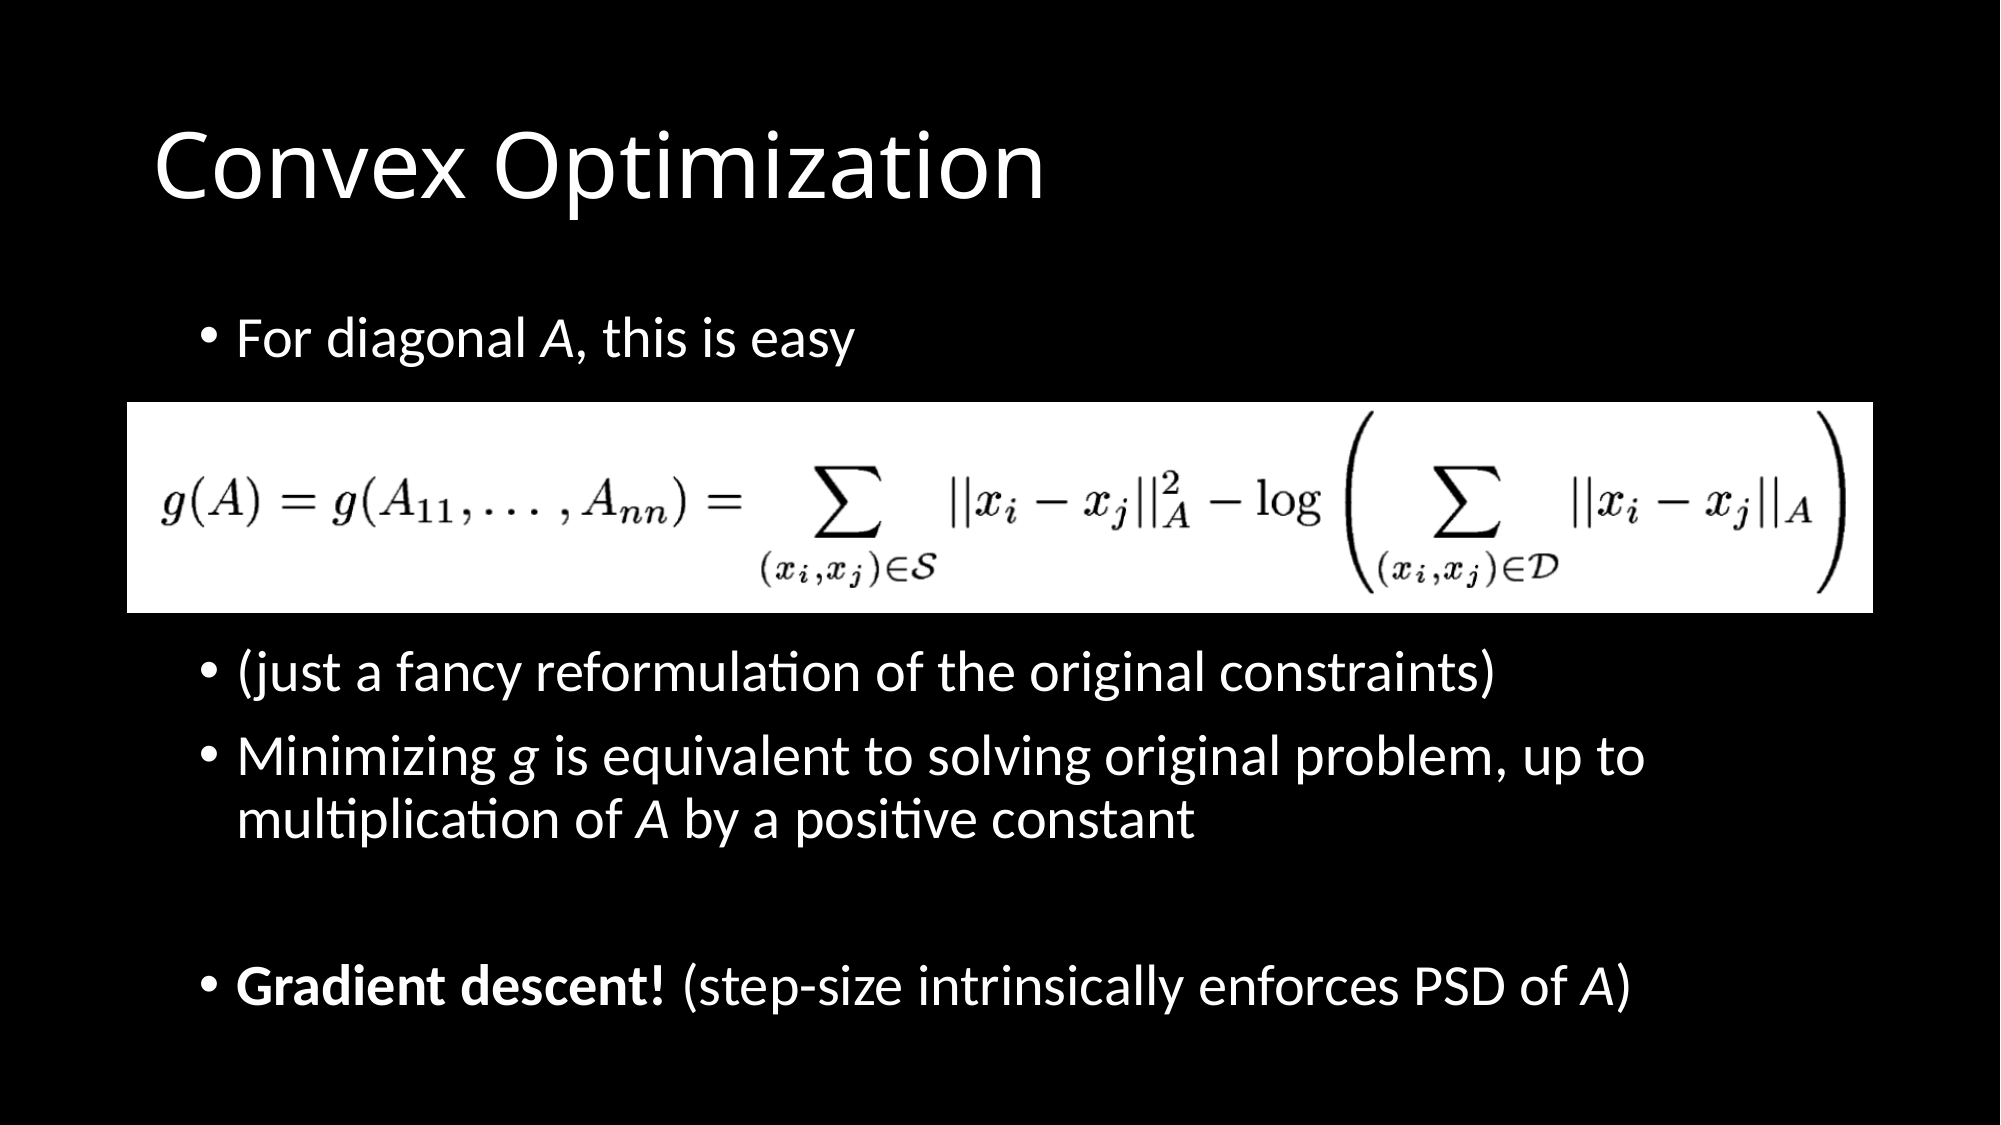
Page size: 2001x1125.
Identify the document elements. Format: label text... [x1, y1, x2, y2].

list For diagonal A, this is easy (just a fancy reformulation of the original constraints) Minimizing g is equivalent to solving original problem, up to multiplication of A by a positive constant Gradient descent! (step-size intrinsically enforces PSD of A) [183, 613, 1863, 1125]
title Convex Optimization [137, 59, 1863, 278]
list For diagonal A, this is easy (just a fancy reformulation of the original constraints) Minimizing g is equivalent to solving original problem, up to multiplication of A by a positive constant Gradient descent! (step-size intrinsically enforces PSD of A) [183, 299, 1863, 402]
picture [127, 402, 1873, 613]
